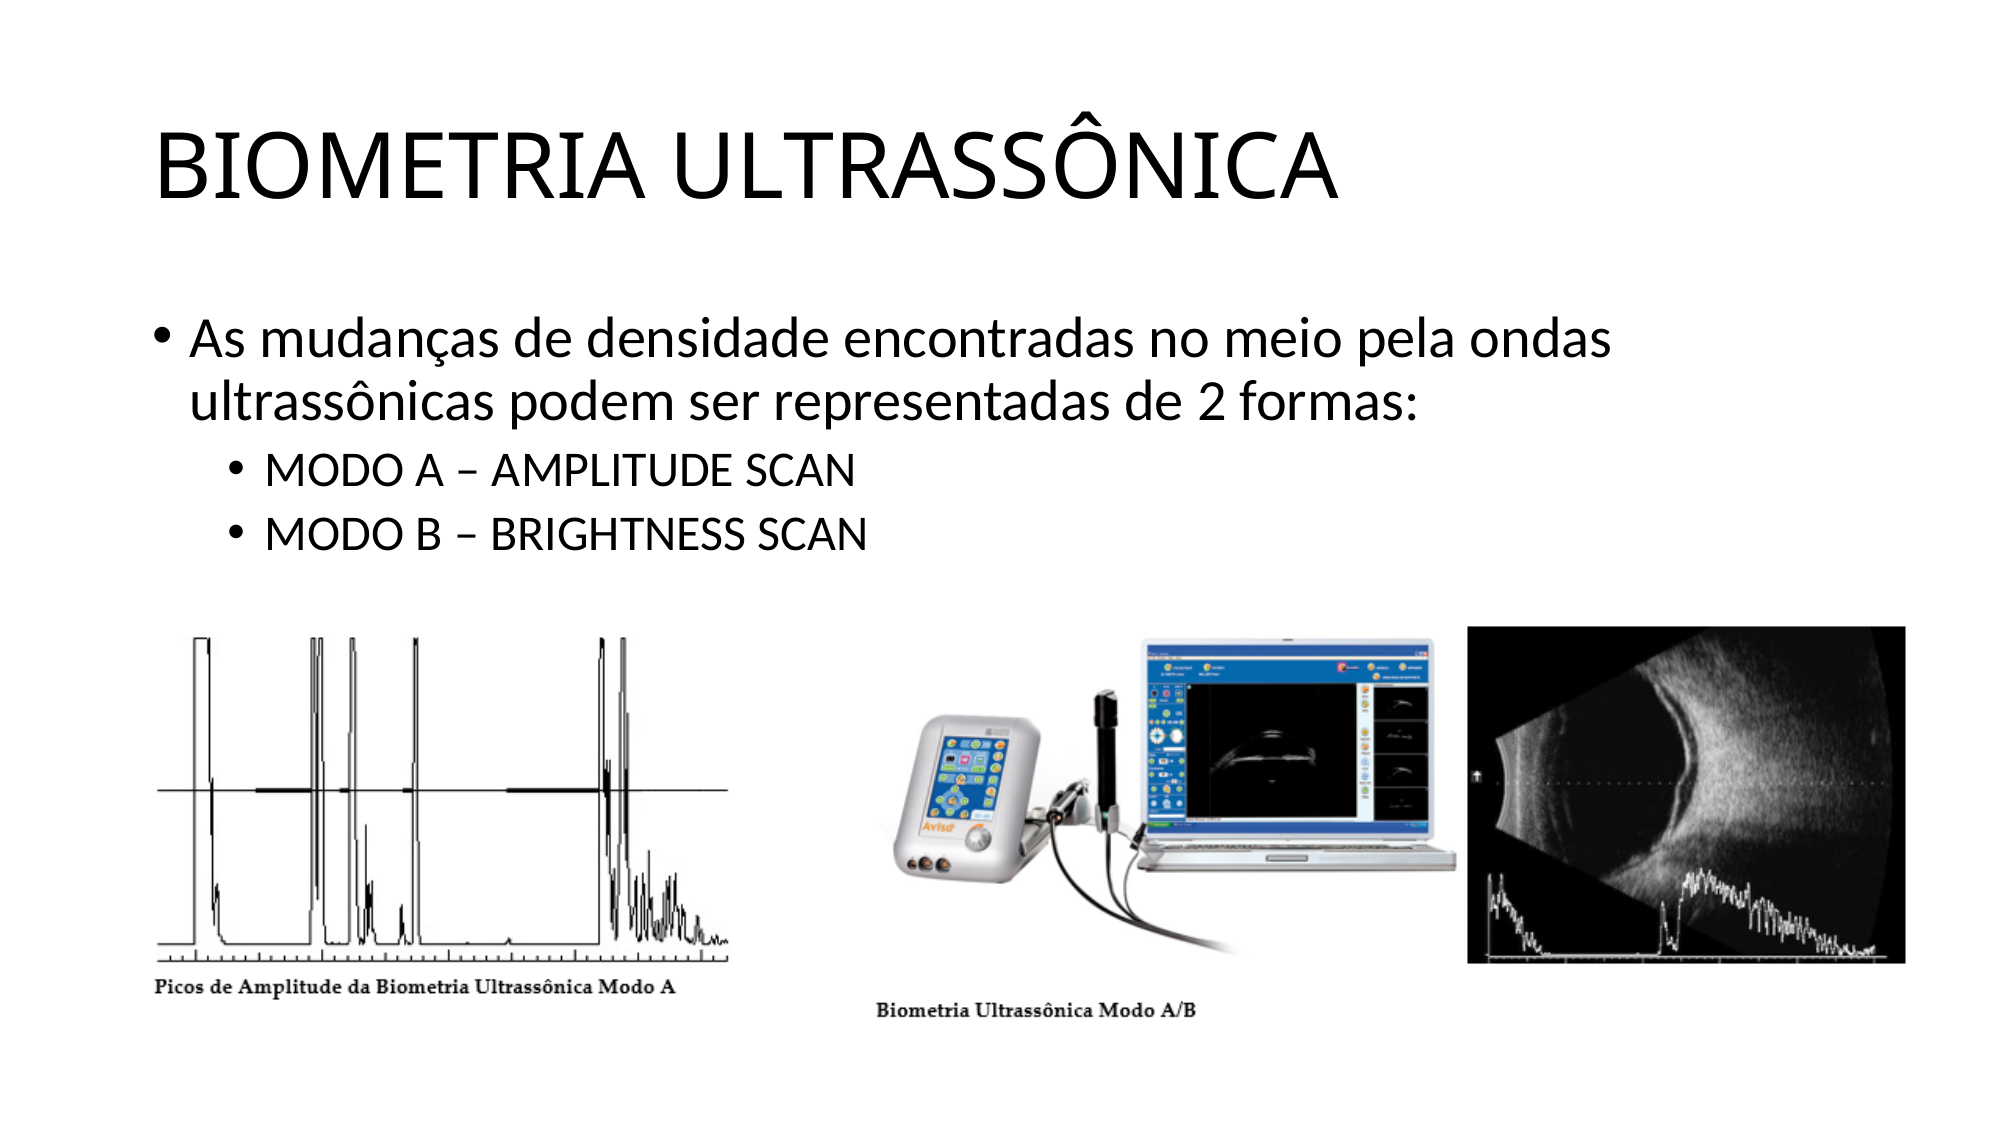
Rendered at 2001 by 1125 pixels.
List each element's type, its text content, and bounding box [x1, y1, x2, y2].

picture [867, 611, 1923, 1036]
picture [137, 608, 755, 1014]
list As mudanças de densidade encontradas no meio pela ondas ultrassônicas podem ser representadas de 2 formas: MODO A – AMPLITUDE SCAN MODO B – BRIGHTNESS SCAN [137, 299, 1863, 1014]
title BIOMETRIA ULTRASSÔNICA [137, 59, 1863, 278]
